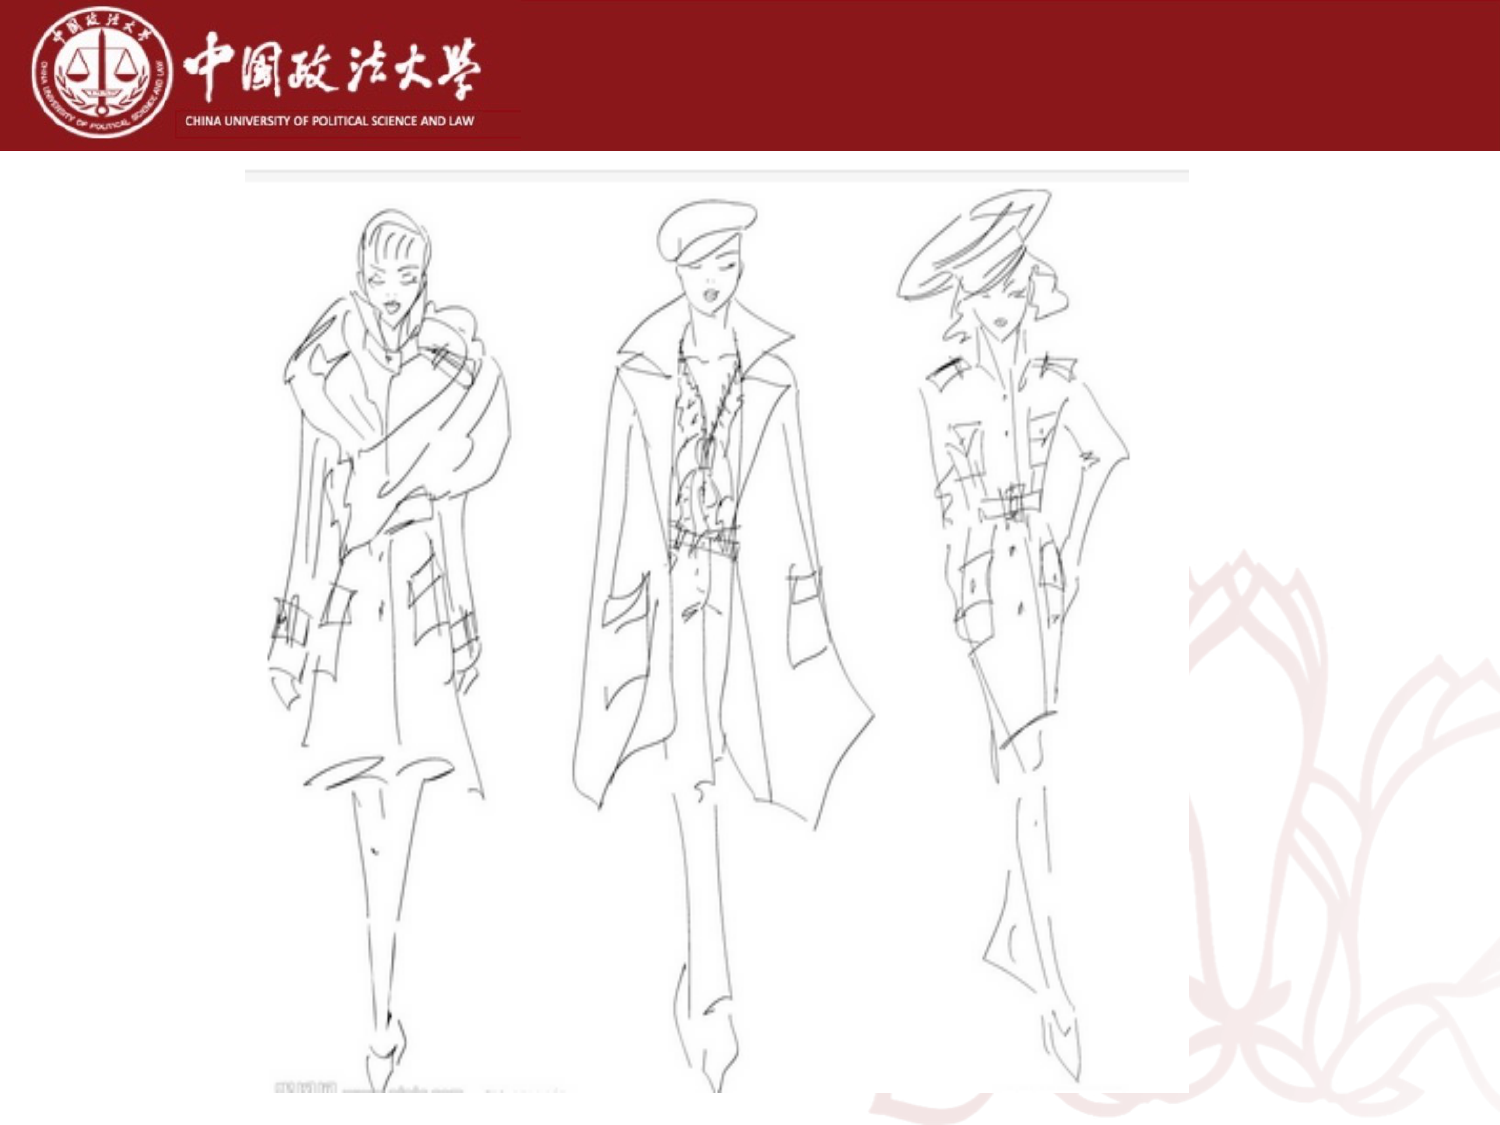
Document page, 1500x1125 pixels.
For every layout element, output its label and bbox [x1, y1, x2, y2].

picture [245, 161, 1500, 1125]
picture [0, 0, 1500, 151]
